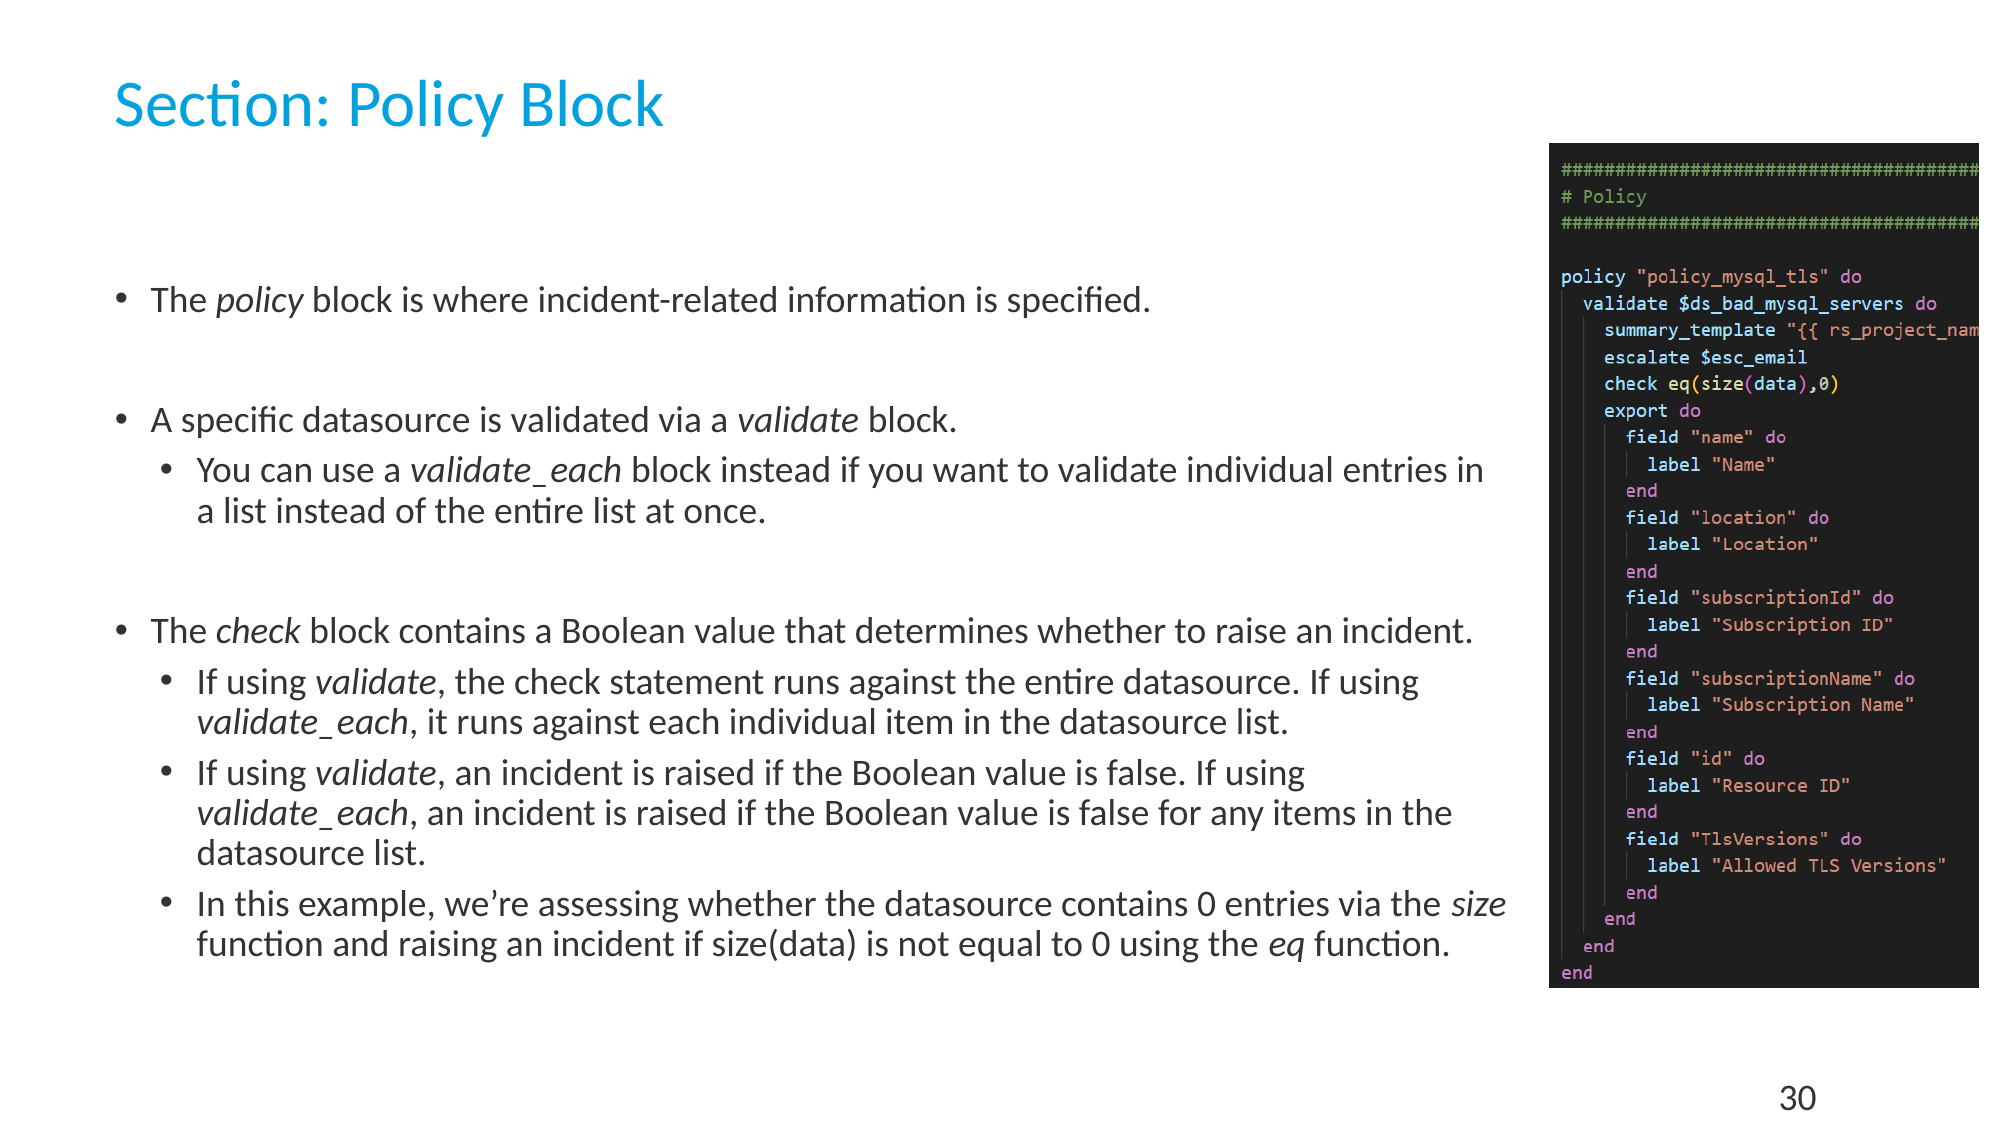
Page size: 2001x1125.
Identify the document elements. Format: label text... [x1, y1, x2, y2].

list The policy block is where incident-related information is specified. A specific datasource is validated via a validate block. You can use a validate_each block instead if you want to validate individual entries in a list instead of the entire list at once. The check block contains a Boolean value that determines whether to raise an incident. If using validate, the check statement runs against the entire datasource. If using validate_each, it runs against each individual item in the datasource list. If using validate, an incident is raised if the Boolean value is false. If using validate_each, an incident is raised if the Boolean value is false for any items in the datasource list. In this example, we’re assessing whether the datasource contains 0 entries via the size function and raising an incident if size(data) is not equal to 0 using the eq function. [99, 272, 1525, 1031]
title Section: Policy Block [99, 61, 1900, 227]
slide_number 30 [1763, 1065, 1900, 1125]
picture [1549, 143, 1979, 988]
